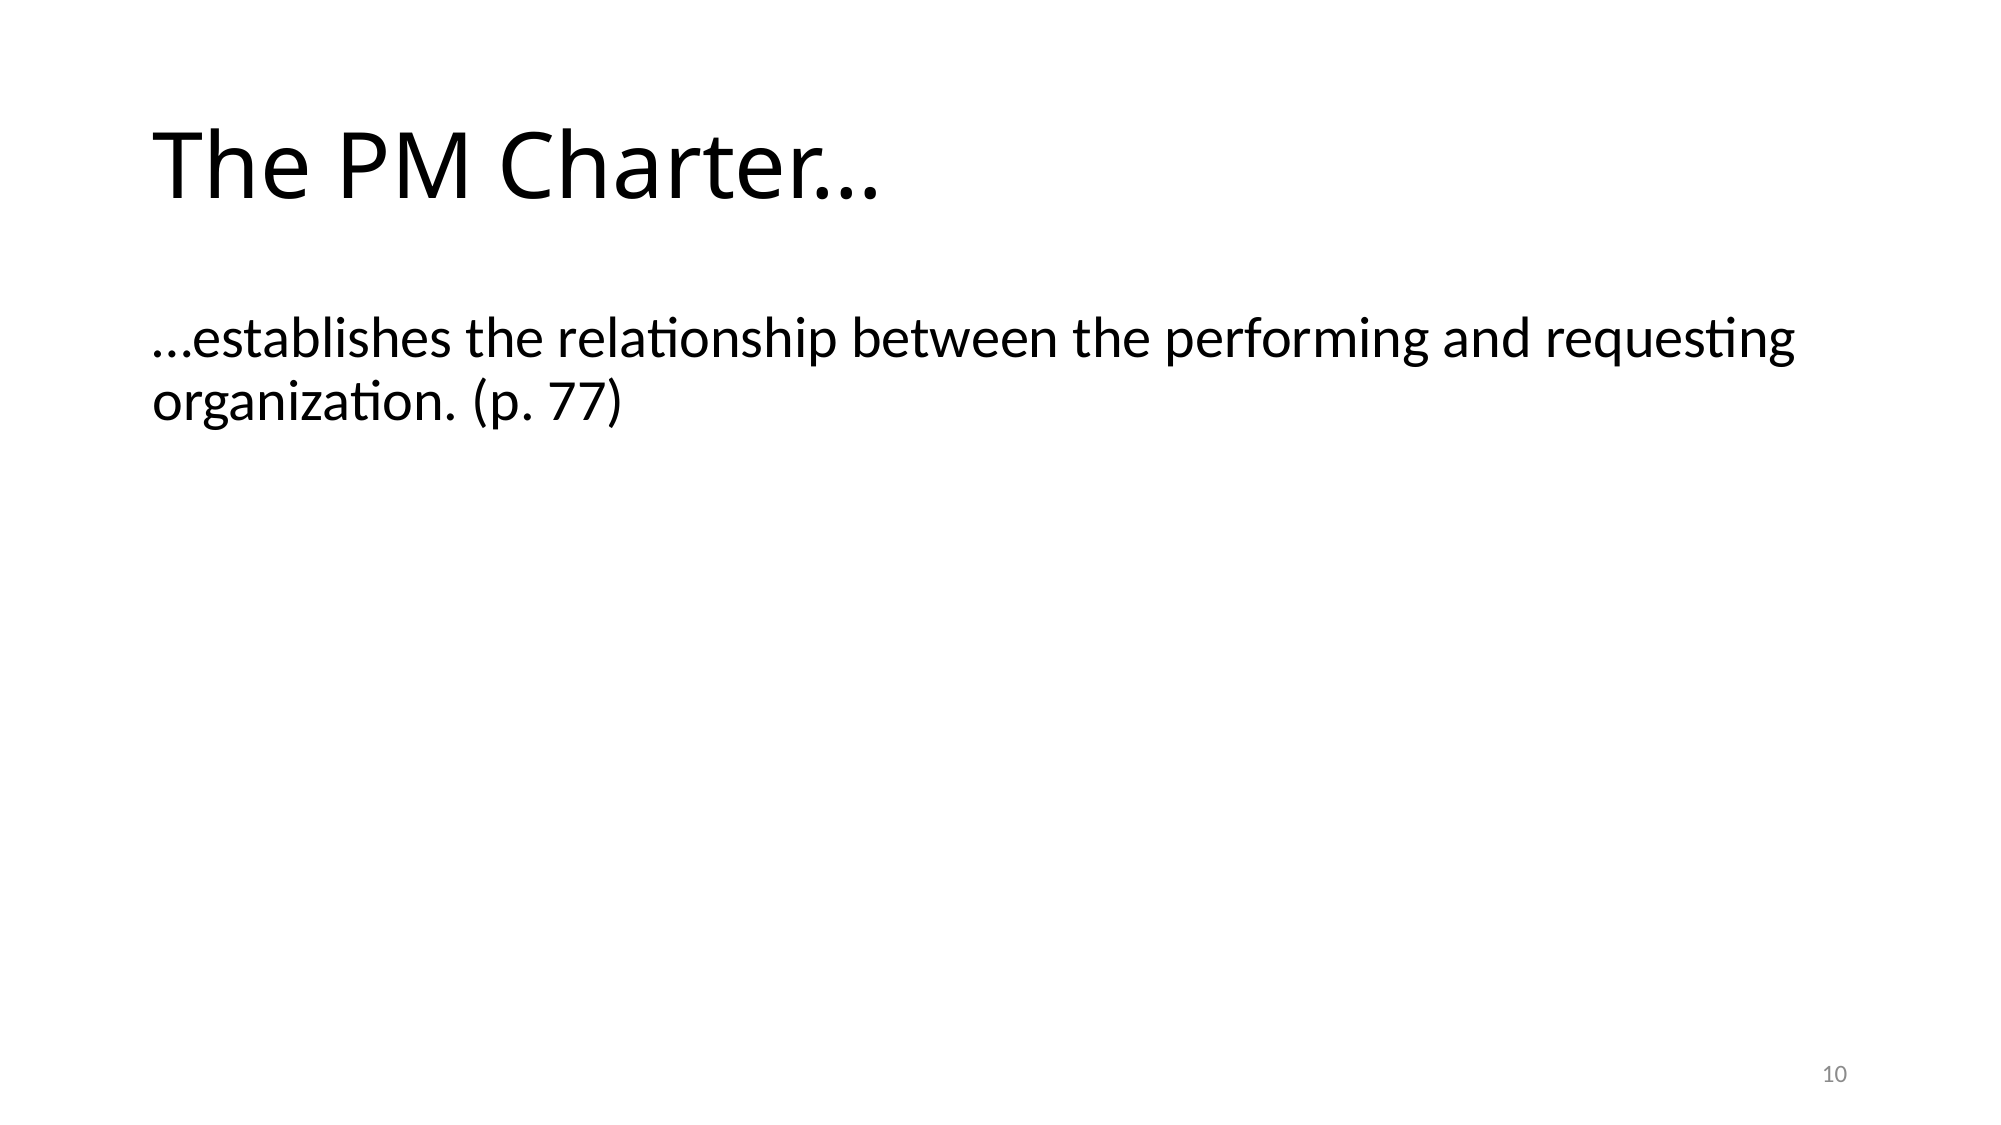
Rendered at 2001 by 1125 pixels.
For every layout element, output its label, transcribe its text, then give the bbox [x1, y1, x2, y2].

title The PM Charter… [137, 59, 1863, 278]
list …establishes the relationship between the performing and requesting organization. (p. 77) [137, 299, 1863, 1014]
slide_number 10 [1412, 1042, 1863, 1103]
